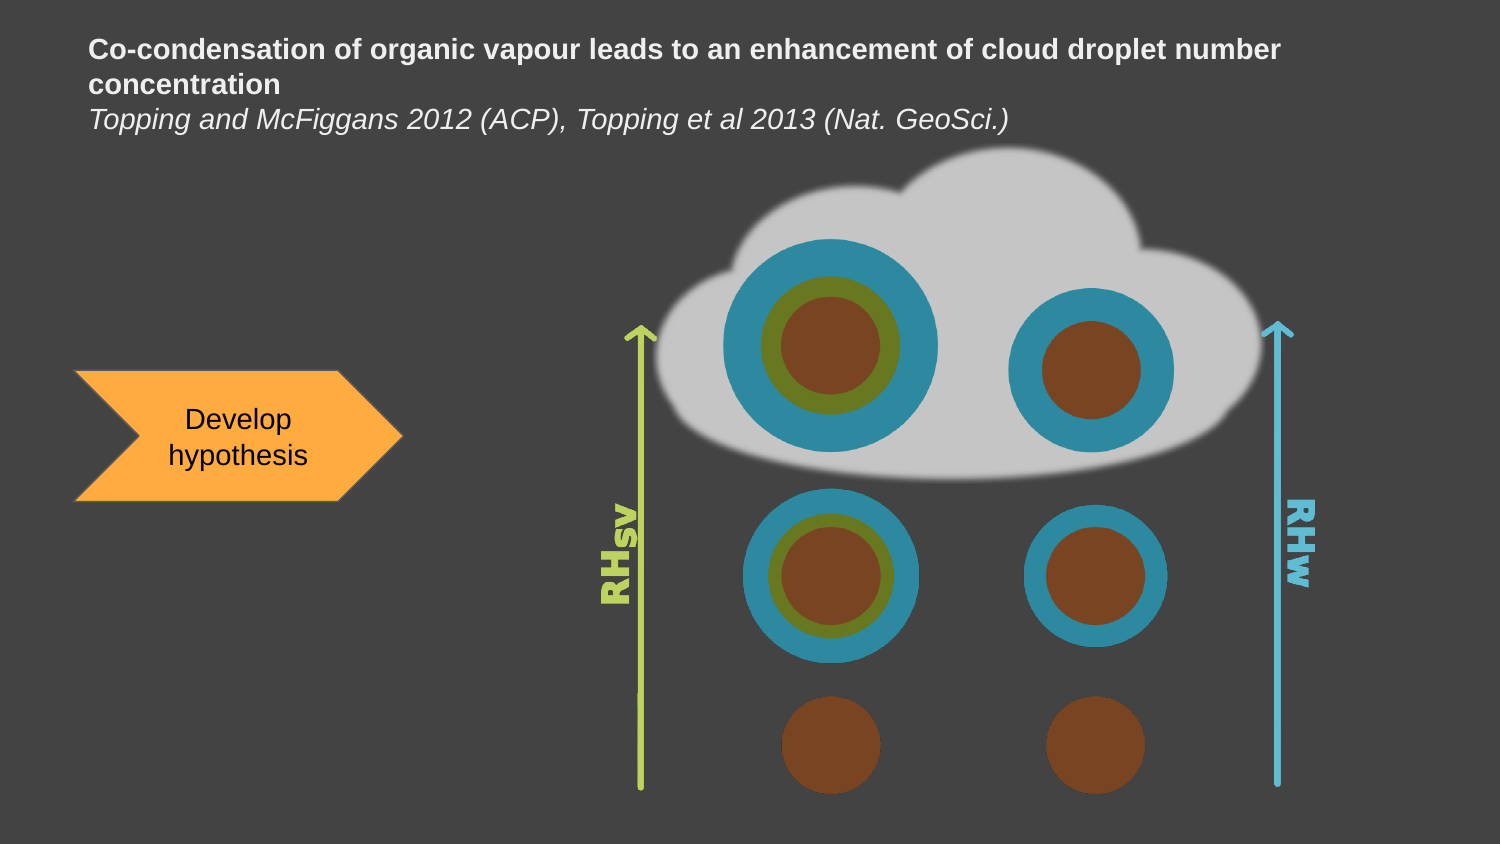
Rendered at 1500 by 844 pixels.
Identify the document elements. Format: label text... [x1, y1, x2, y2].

text_box Co-condensation of organic vapour leads to an enhancement of cloud droplet number concentration Topping and McFiggans 2012 (ACP), Topping et al 2013 (Nat. GeoSci.) [73, 15, 1487, 170]
picture [600, 143, 1315, 794]
text_box Develop hypothesis [73, 370, 404, 502]
